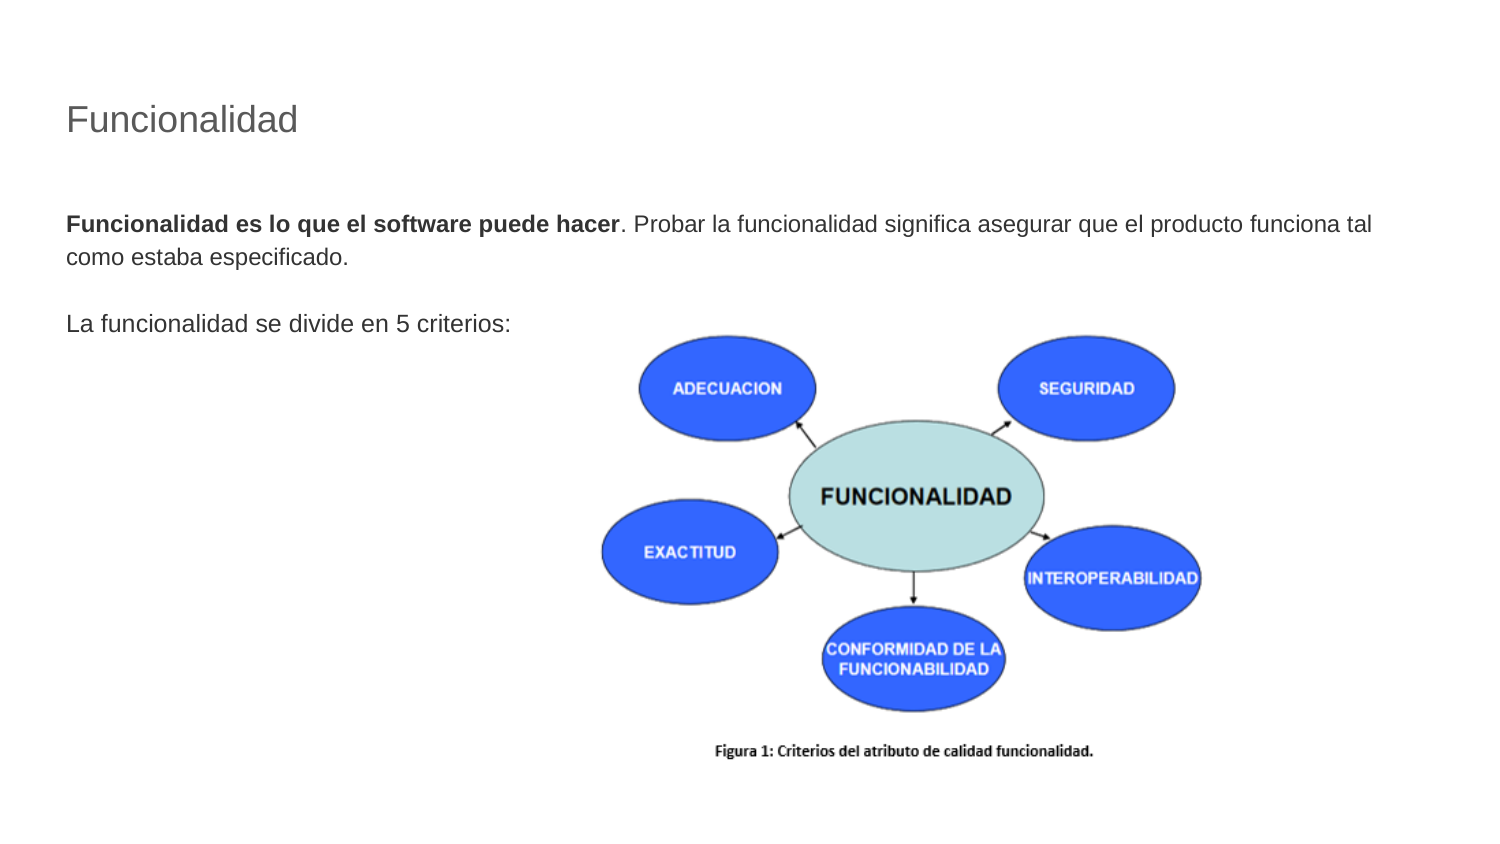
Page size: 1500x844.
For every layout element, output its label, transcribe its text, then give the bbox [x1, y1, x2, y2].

list Funcionalidad es lo que el software puede hacer. Probar la funcionalidad significa asegurar que el producto funciona tal como estaba especificado. La funcionalidad se divide en 5 criterios: [51, 189, 1449, 750]
title Funcionalidad [51, 72, 1449, 167]
picture [586, 302, 1225, 773]
